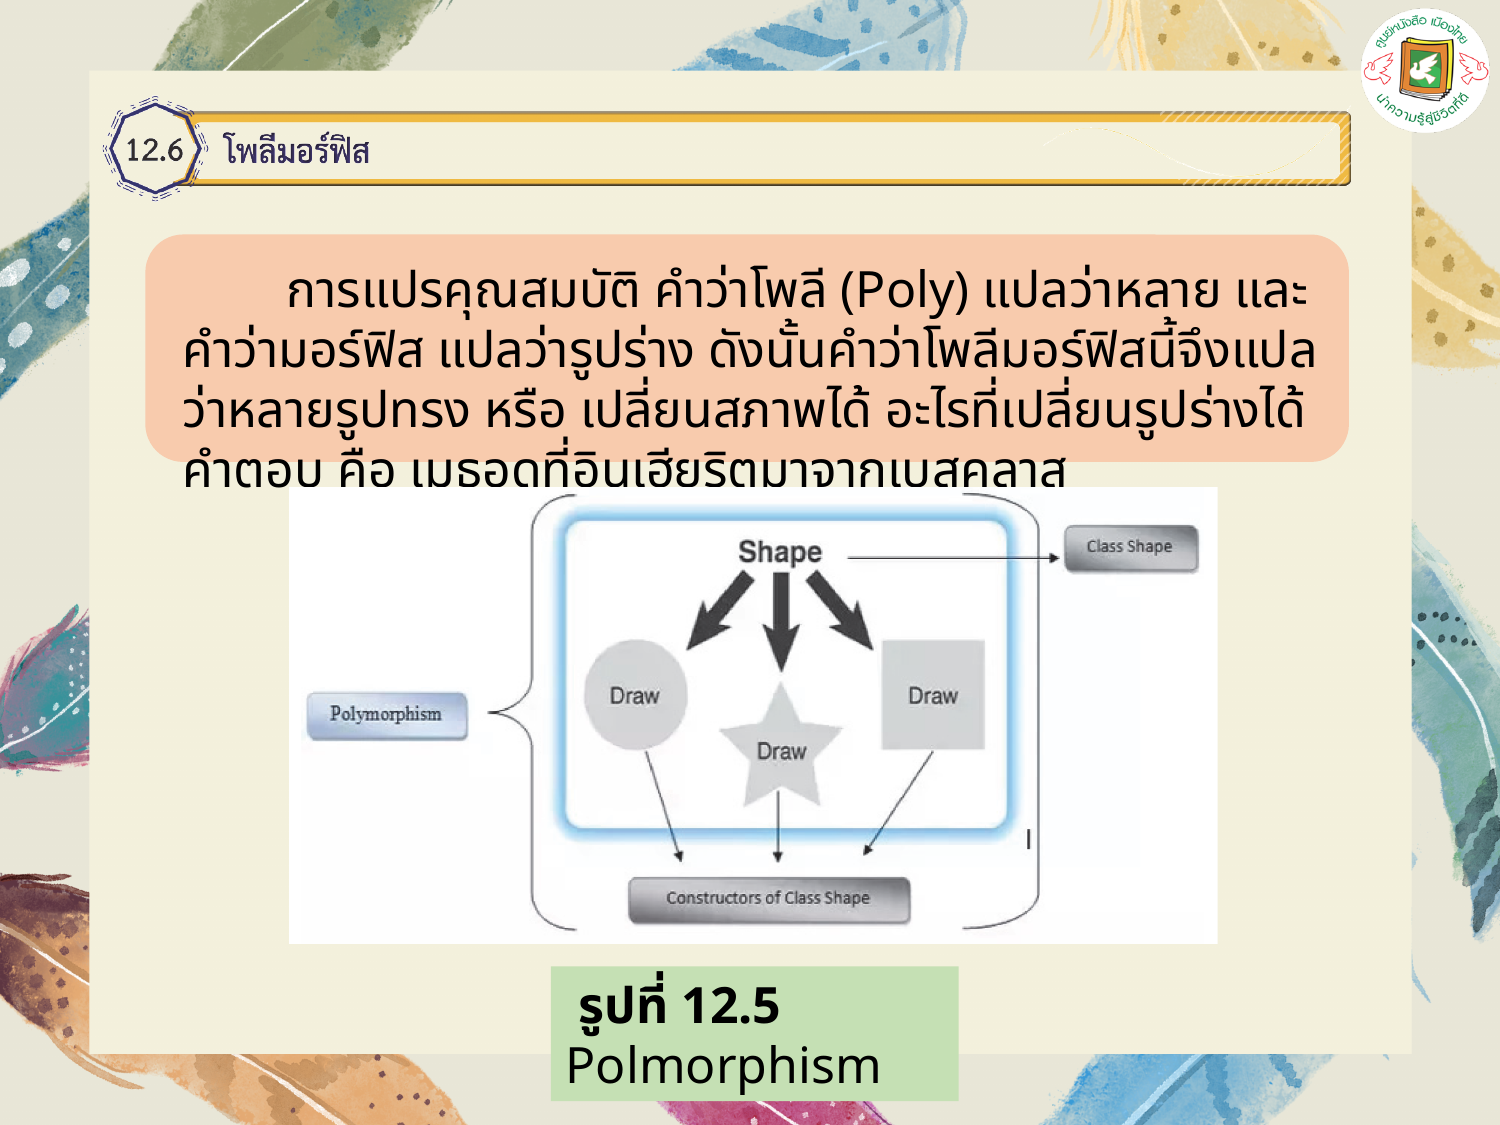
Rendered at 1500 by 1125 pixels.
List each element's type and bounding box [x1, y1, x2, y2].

text_box [289, 487, 1218, 1043]
text_box [145, 234, 1349, 462]
picture [0, 0, 1500, 1125]
